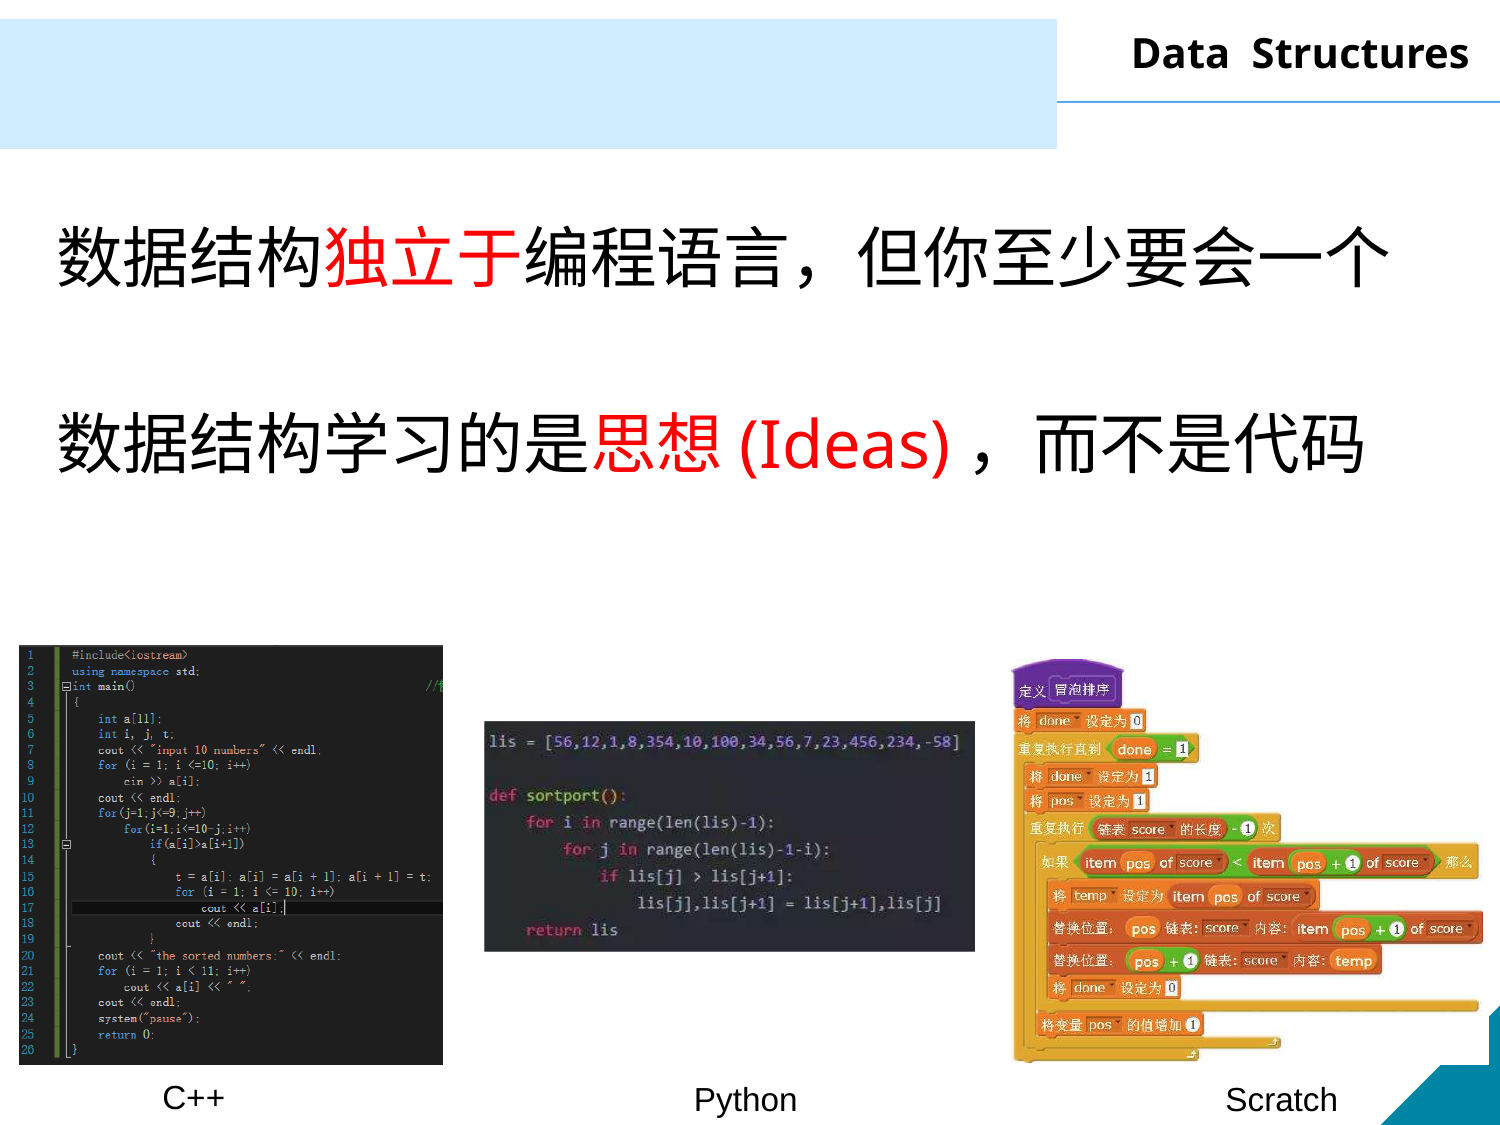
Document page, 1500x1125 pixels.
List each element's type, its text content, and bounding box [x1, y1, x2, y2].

text_box Scratch [1210, 1070, 1365, 1125]
text_box C++ [147, 1068, 278, 1124]
picture [19, 645, 443, 1065]
picture [482, 720, 975, 953]
list 数据结构独立于编程语言，但你至少要会一个 数据结构学习的是思想(Ideas)，而不是代码 [41, 208, 1447, 976]
text_box Python [679, 1070, 833, 1125]
picture [997, 645, 1489, 1065]
